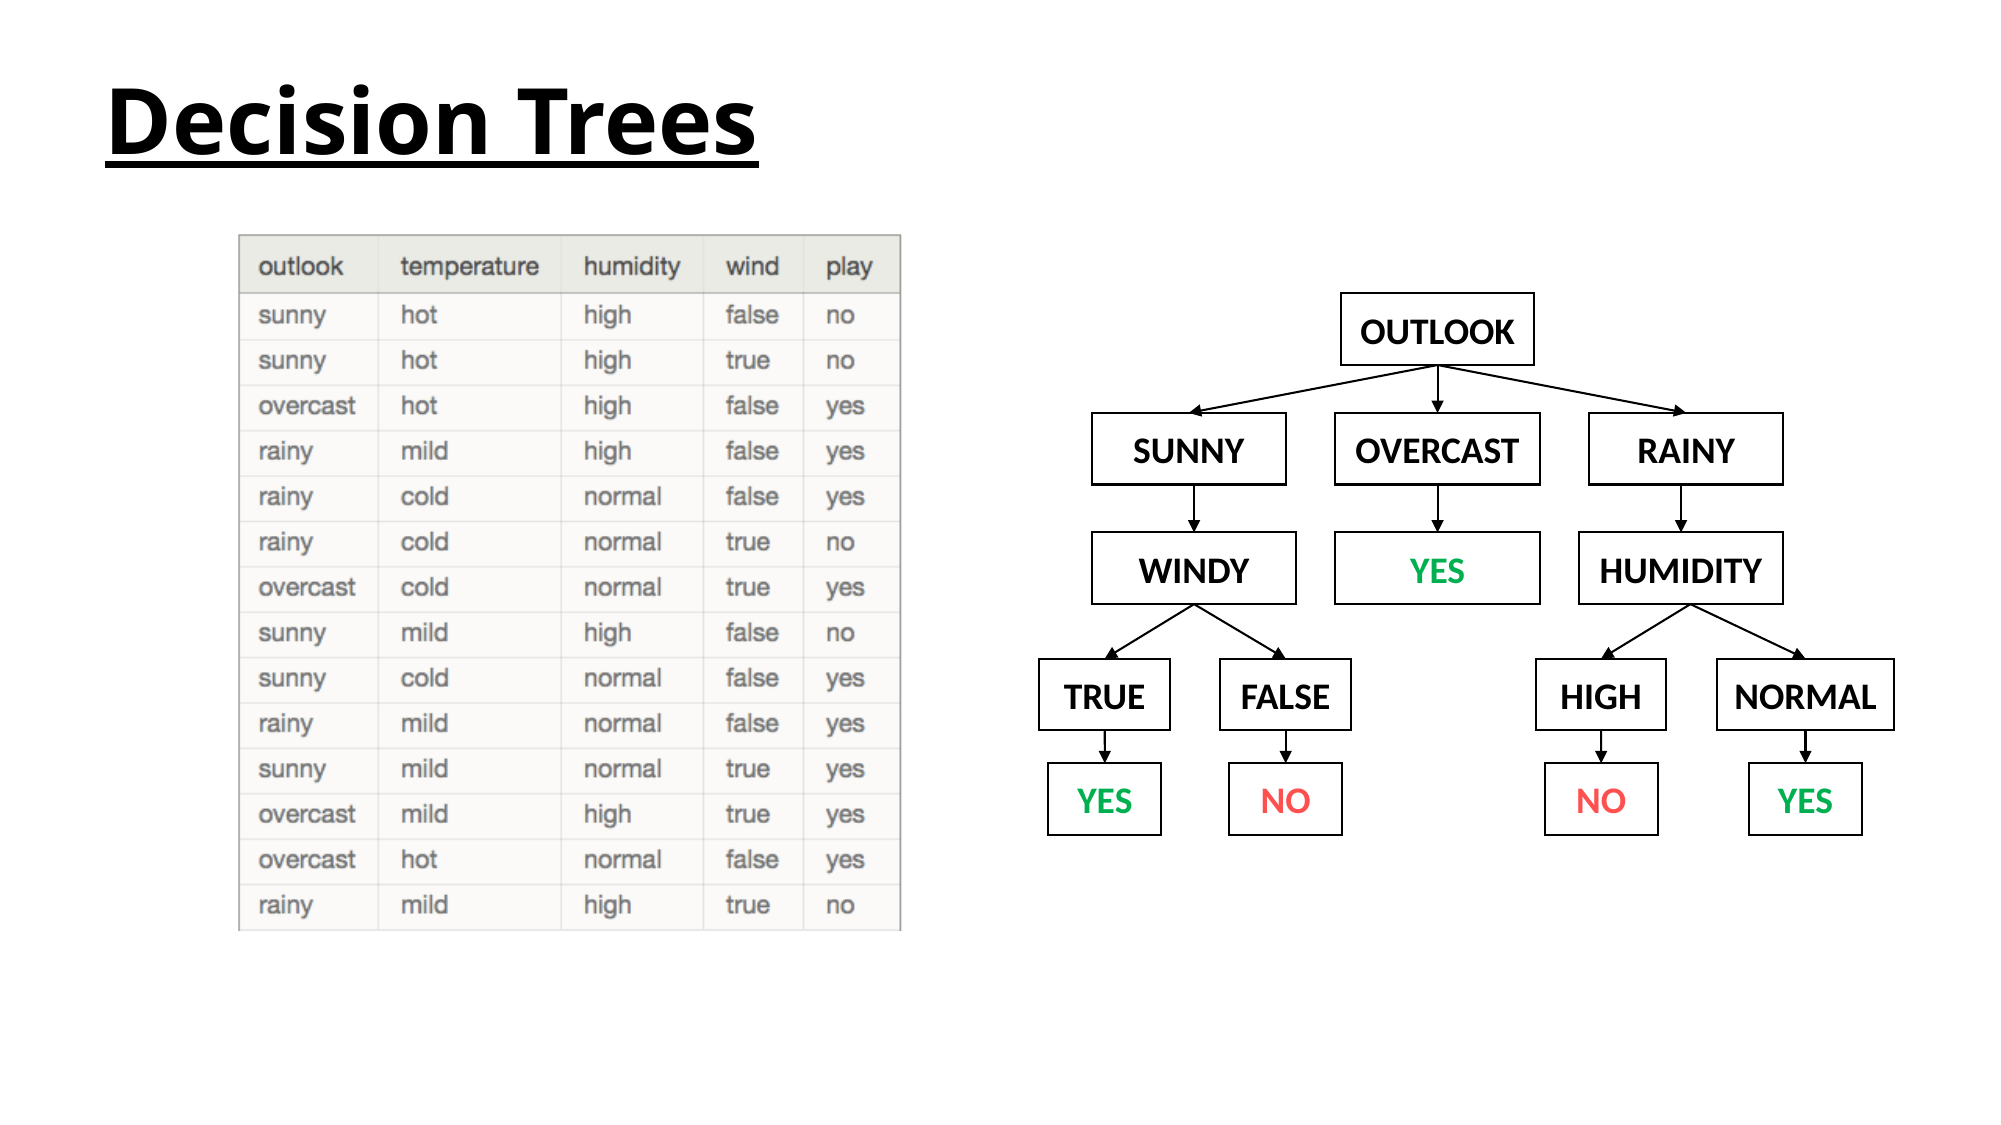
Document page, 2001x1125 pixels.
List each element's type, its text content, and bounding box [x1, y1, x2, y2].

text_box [1104, 604, 1194, 659]
text_box FALSE [1219, 658, 1352, 731]
text_box NO [1544, 762, 1659, 836]
text_box HUMIDITY [1578, 531, 1784, 605]
text_box YES [1047, 762, 1162, 836]
text_box OVERCAST [1334, 413, 1541, 486]
text_box YES [1748, 762, 1863, 836]
text_box SUNNY [1091, 412, 1287, 486]
text_box HIGH [1535, 658, 1667, 731]
text_box YES [1334, 531, 1541, 605]
text_box TRUE [1038, 658, 1171, 731]
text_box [1601, 604, 1690, 659]
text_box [1438, 364, 1687, 413]
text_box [1194, 604, 1286, 659]
text_box WINDY [1091, 531, 1297, 605]
title Decision Trees [89, 16, 1815, 234]
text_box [1690, 604, 1806, 659]
text_box NO [1228, 762, 1343, 836]
text_box NORMAL [1716, 658, 1895, 731]
text_box OUTLOOK [1340, 292, 1535, 364]
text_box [1188, 364, 1438, 413]
picture [237, 233, 903, 931]
text_box RAINY [1588, 412, 1784, 486]
